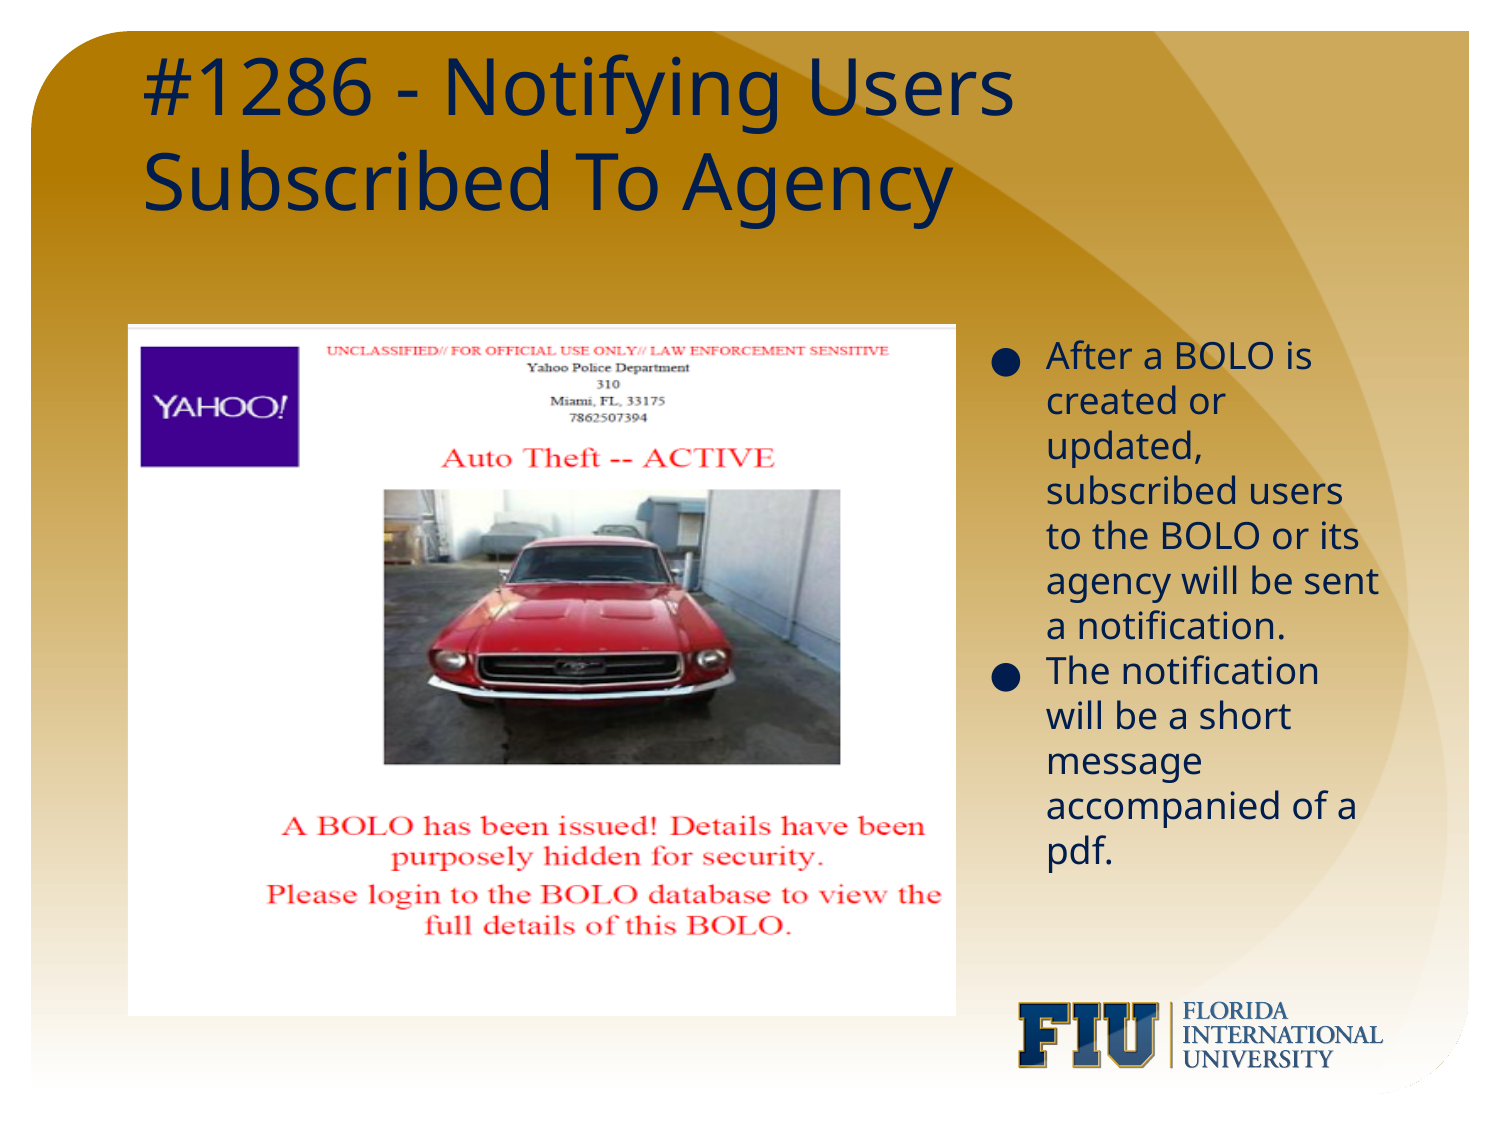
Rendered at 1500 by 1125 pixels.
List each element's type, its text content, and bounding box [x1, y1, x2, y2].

list After a BOLO is created or updated, subscribed users to the BOLO or its agency will be sent a notification. The notification will be a short message accompanied of a pdf. [957, 324, 1397, 1016]
picture [24, 30, 1473, 1094]
title #1286 - Notifying Users Subscribed To Agency [127, 62, 1372, 234]
